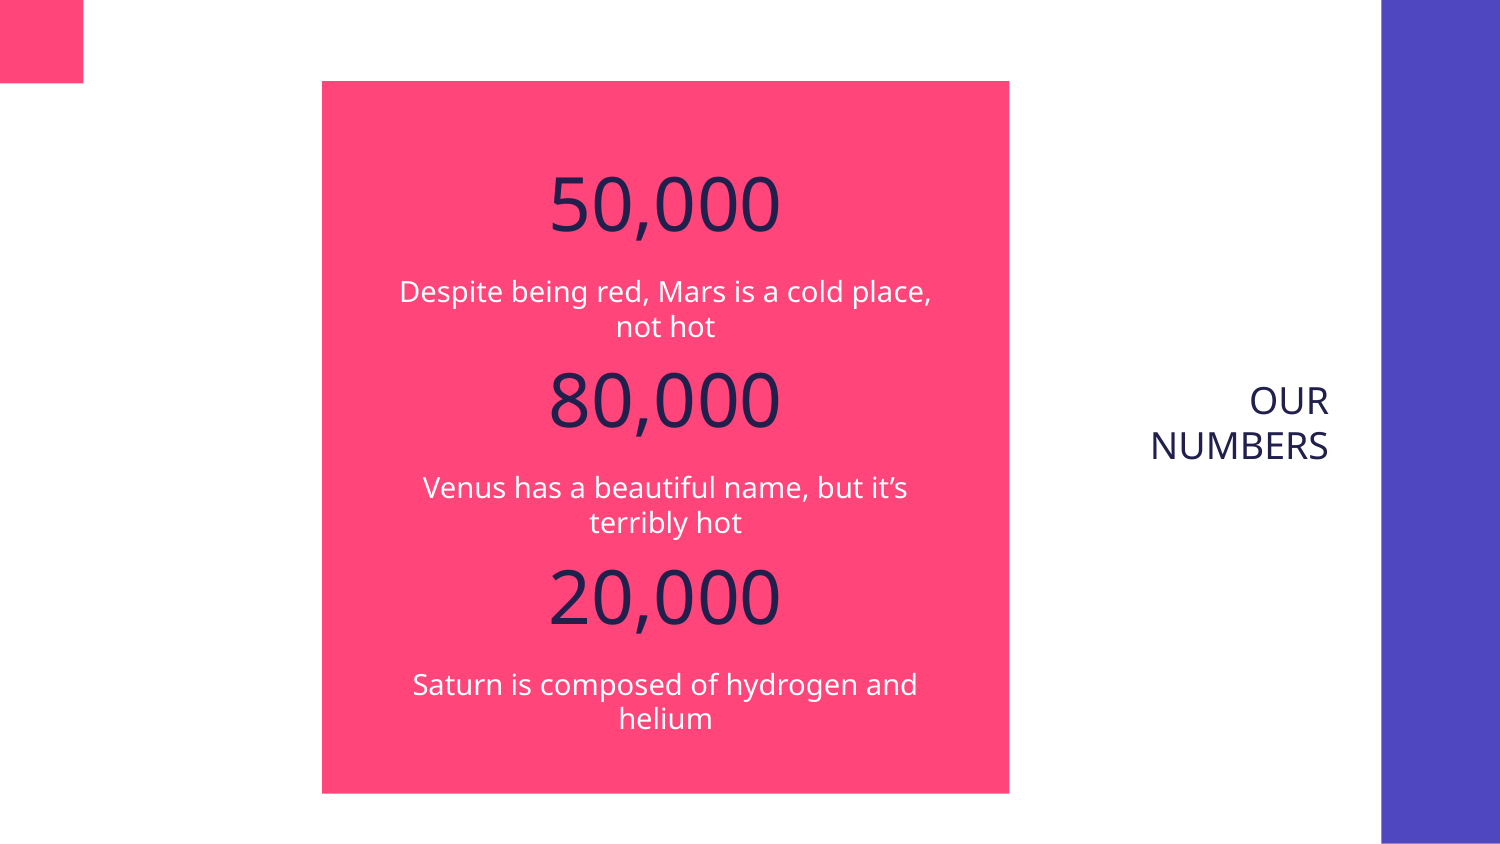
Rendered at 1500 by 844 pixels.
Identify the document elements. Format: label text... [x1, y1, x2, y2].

title 50,000 [304, 146, 1028, 262]
subtitle Saturn is composed of hydrogen and helium [379, 655, 953, 716]
title 80,000 [304, 343, 1028, 458]
title 20,000 [304, 540, 1028, 655]
subtitle Despite being red, Mars is a cold place, not hot [379, 262, 953, 324]
title OUR NUMBERS [1135, 320, 1341, 524]
subtitle Venus has a beautiful name, but it’s terribly hot [379, 458, 953, 520]
